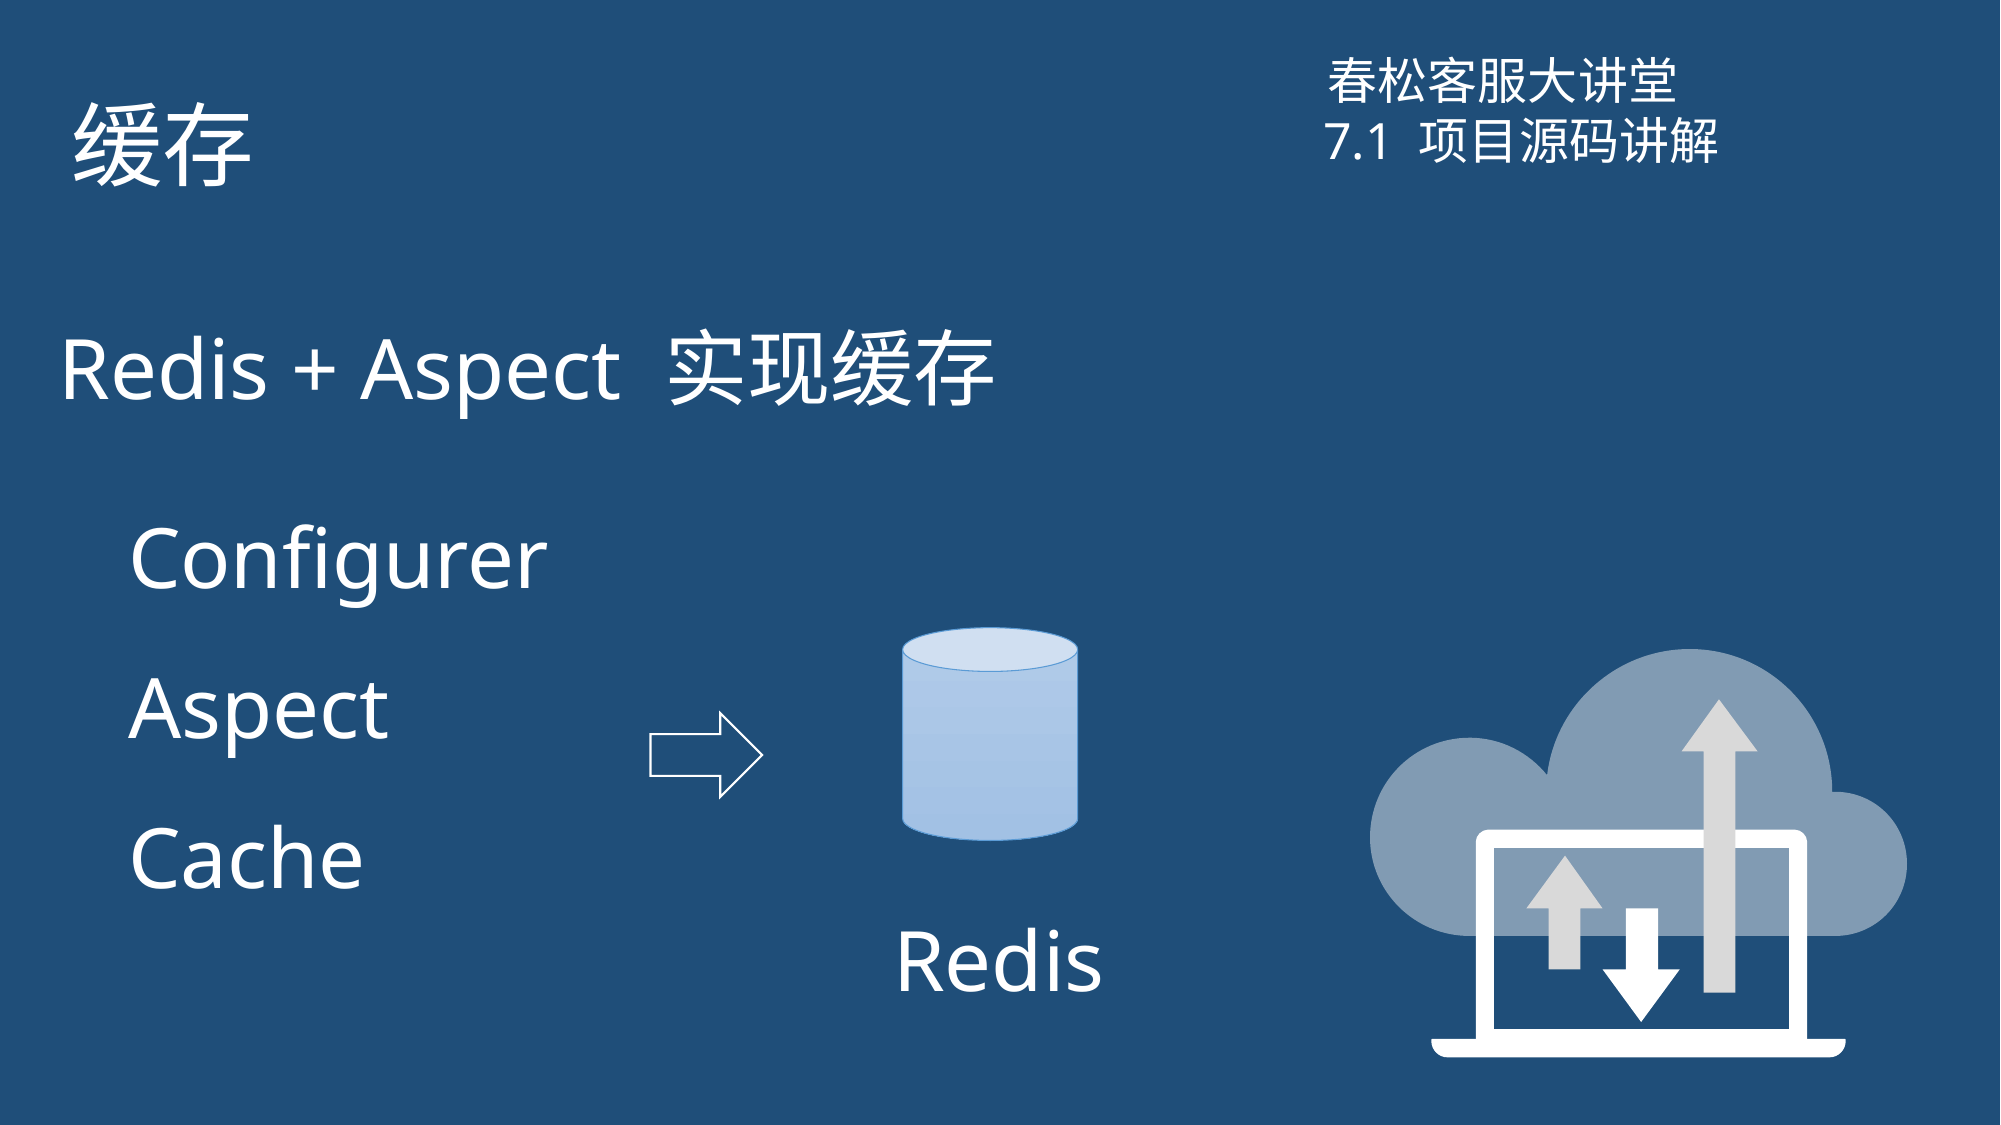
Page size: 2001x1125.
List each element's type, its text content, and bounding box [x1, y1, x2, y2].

text_box Redis + Aspect 实现缓存 [43, 258, 1013, 424]
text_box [1369, 648, 1907, 1057]
text_box 春松客服大讲堂 [1313, 41, 1693, 117]
text_box Configurer Aspect Cache [120, 448, 794, 913]
title 缓存 [56, 41, 1136, 259]
text_box Redis [878, 901, 1120, 1016]
text_box [649, 710, 764, 800]
text_box 7.1 项目源码讲解 [1308, 102, 1734, 178]
text_box [902, 627, 1079, 842]
